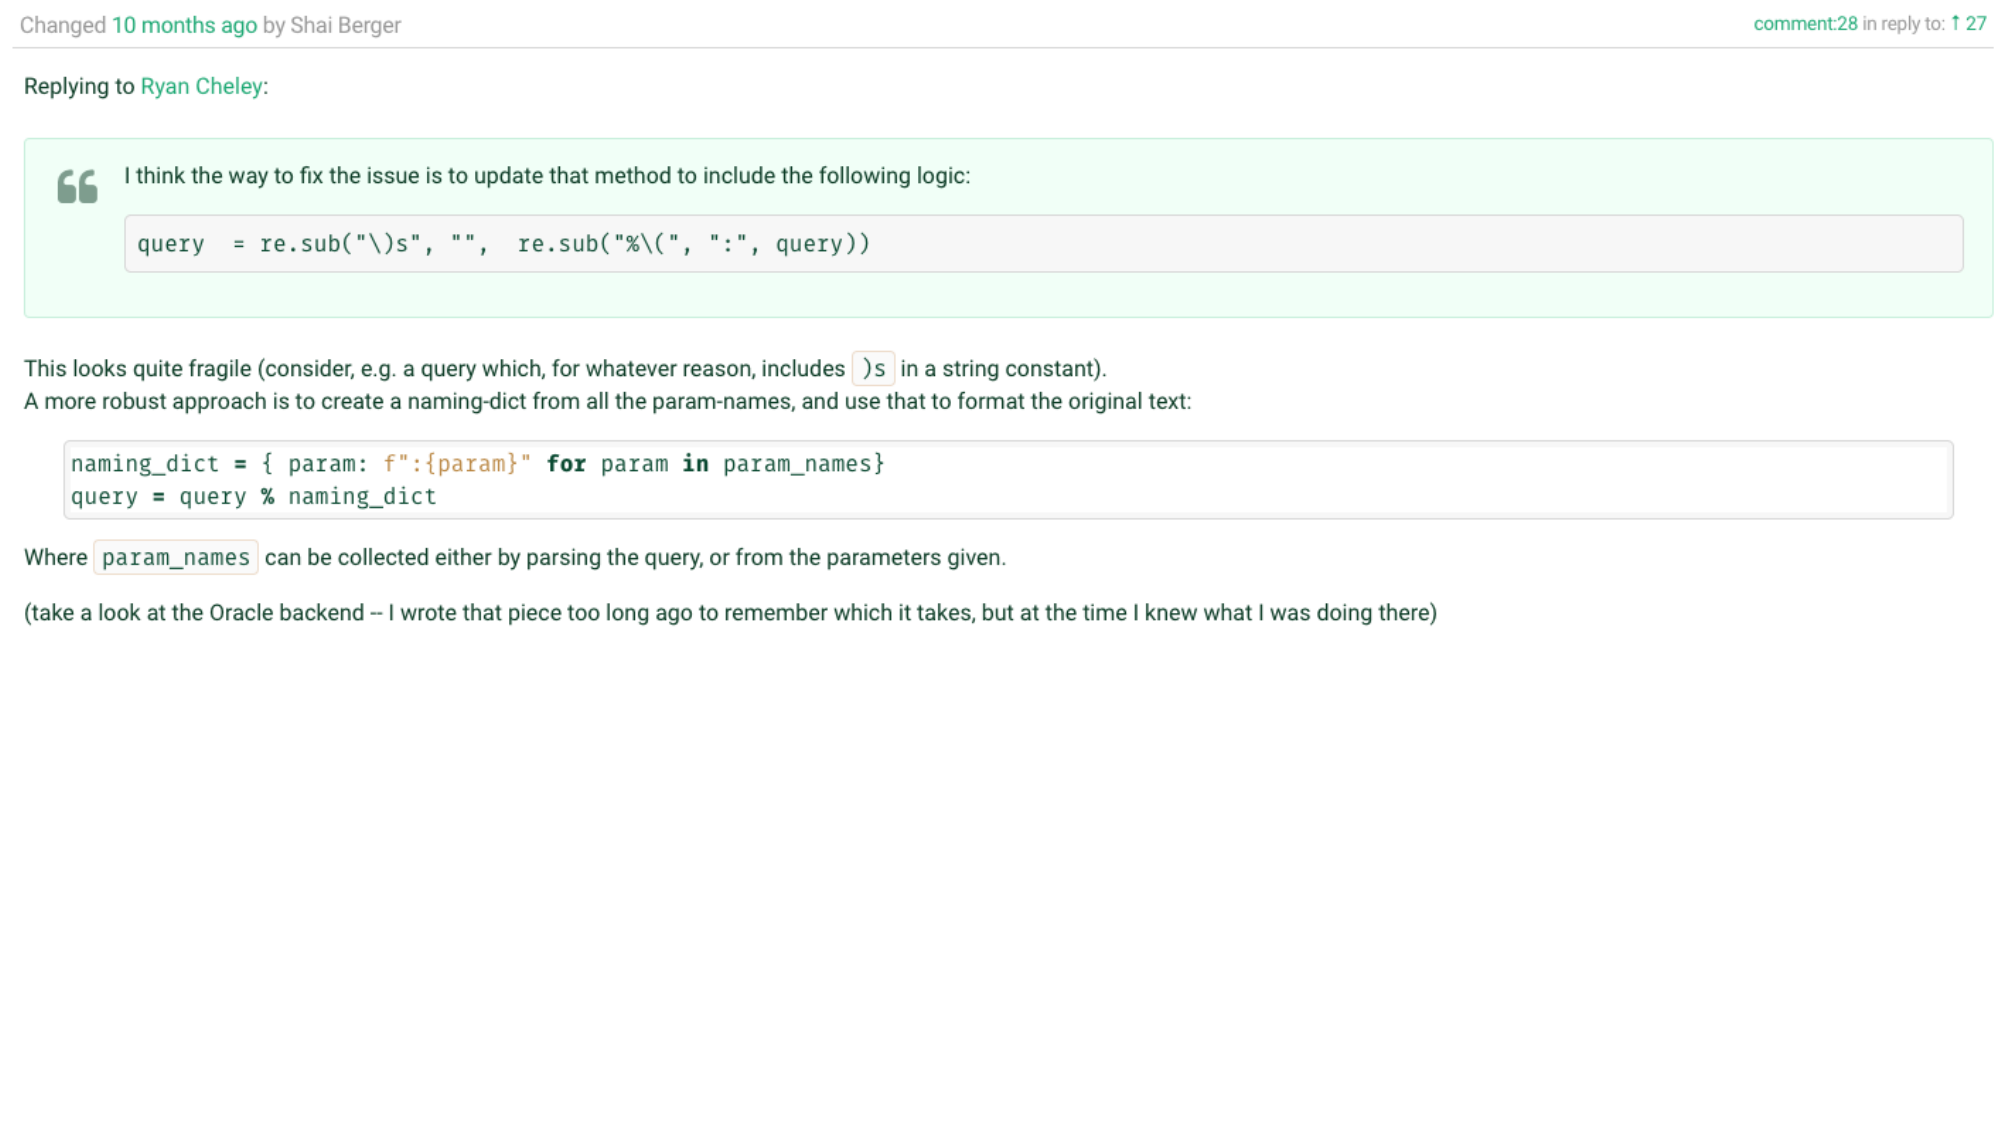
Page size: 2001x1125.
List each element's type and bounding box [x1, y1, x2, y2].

picture [0, 0, 2000, 656]
